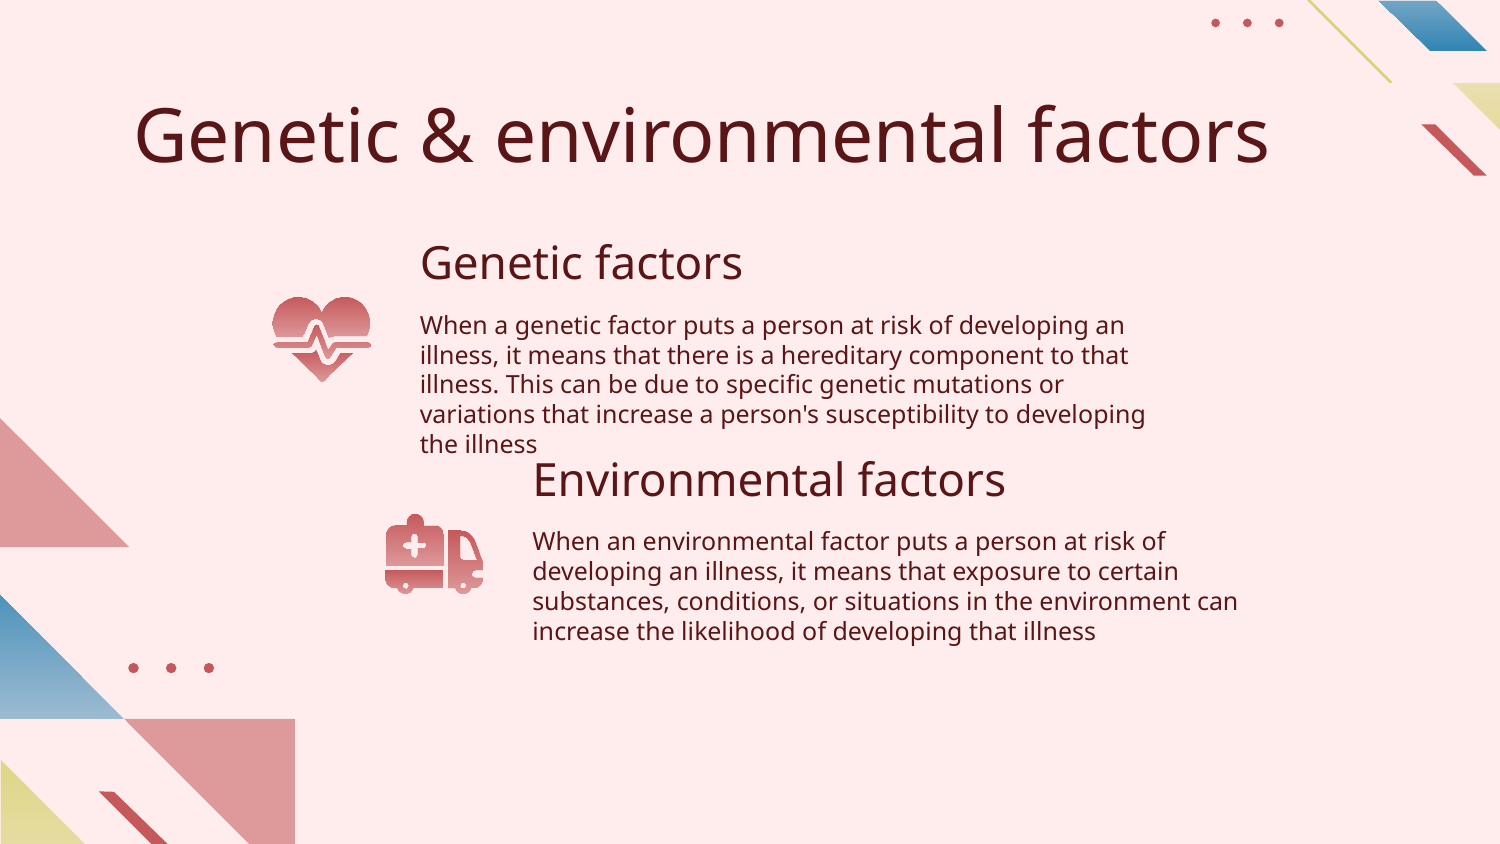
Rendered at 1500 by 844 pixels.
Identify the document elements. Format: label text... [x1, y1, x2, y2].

title Genetic & environmental factors [118, 72, 1382, 167]
text_box [128, 662, 139, 674]
subtitle Genetic factors [404, 244, 1193, 305]
text_box [165, 662, 177, 674]
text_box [385, 513, 483, 594]
subtitle When a genetic factor puts a person at risk of developing an illness, it means that there is a hereditary component to that illness. This can be due to specific genetic mutations or variations that increase a person's susceptibility to developing the illness [404, 305, 1193, 437]
text_box [203, 662, 215, 674]
subtitle When an environmental factor puts a person at risk of developing an illness, it means that exposure to certain substances, conditions, or situations in the environment can increase the likelihood of developing that illness [517, 510, 1305, 653]
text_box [272, 296, 371, 382]
subtitle Environmental factors [517, 460, 1305, 510]
